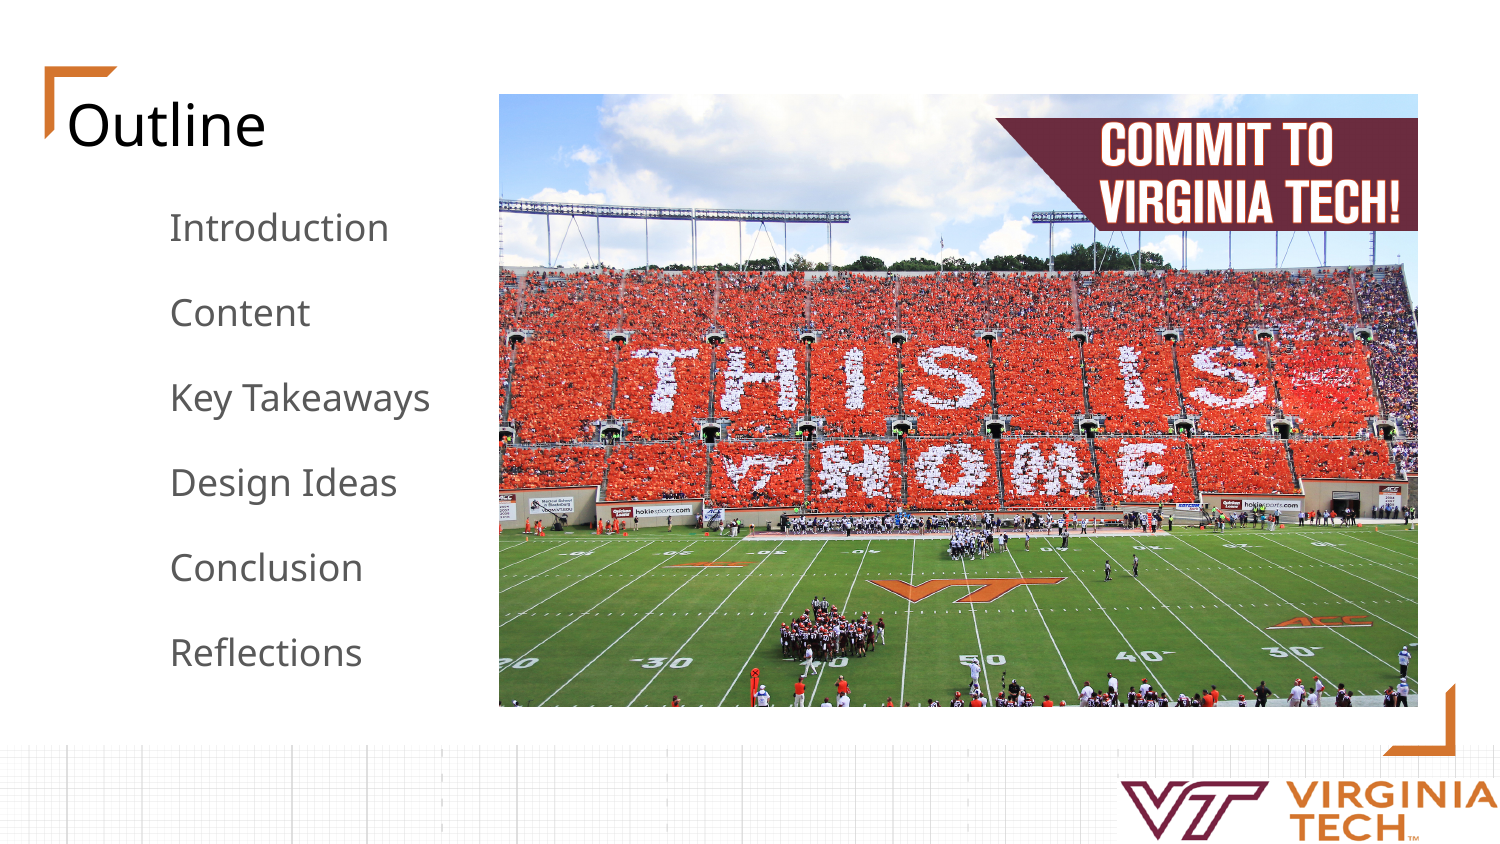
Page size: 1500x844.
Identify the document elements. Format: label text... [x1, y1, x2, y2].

picture [0, 0, 1500, 844]
list Introduction Content Key Takeaways Design Ideas Conclusion Reflections [154, 182, 1500, 743]
title Outline [51, 72, 1449, 167]
